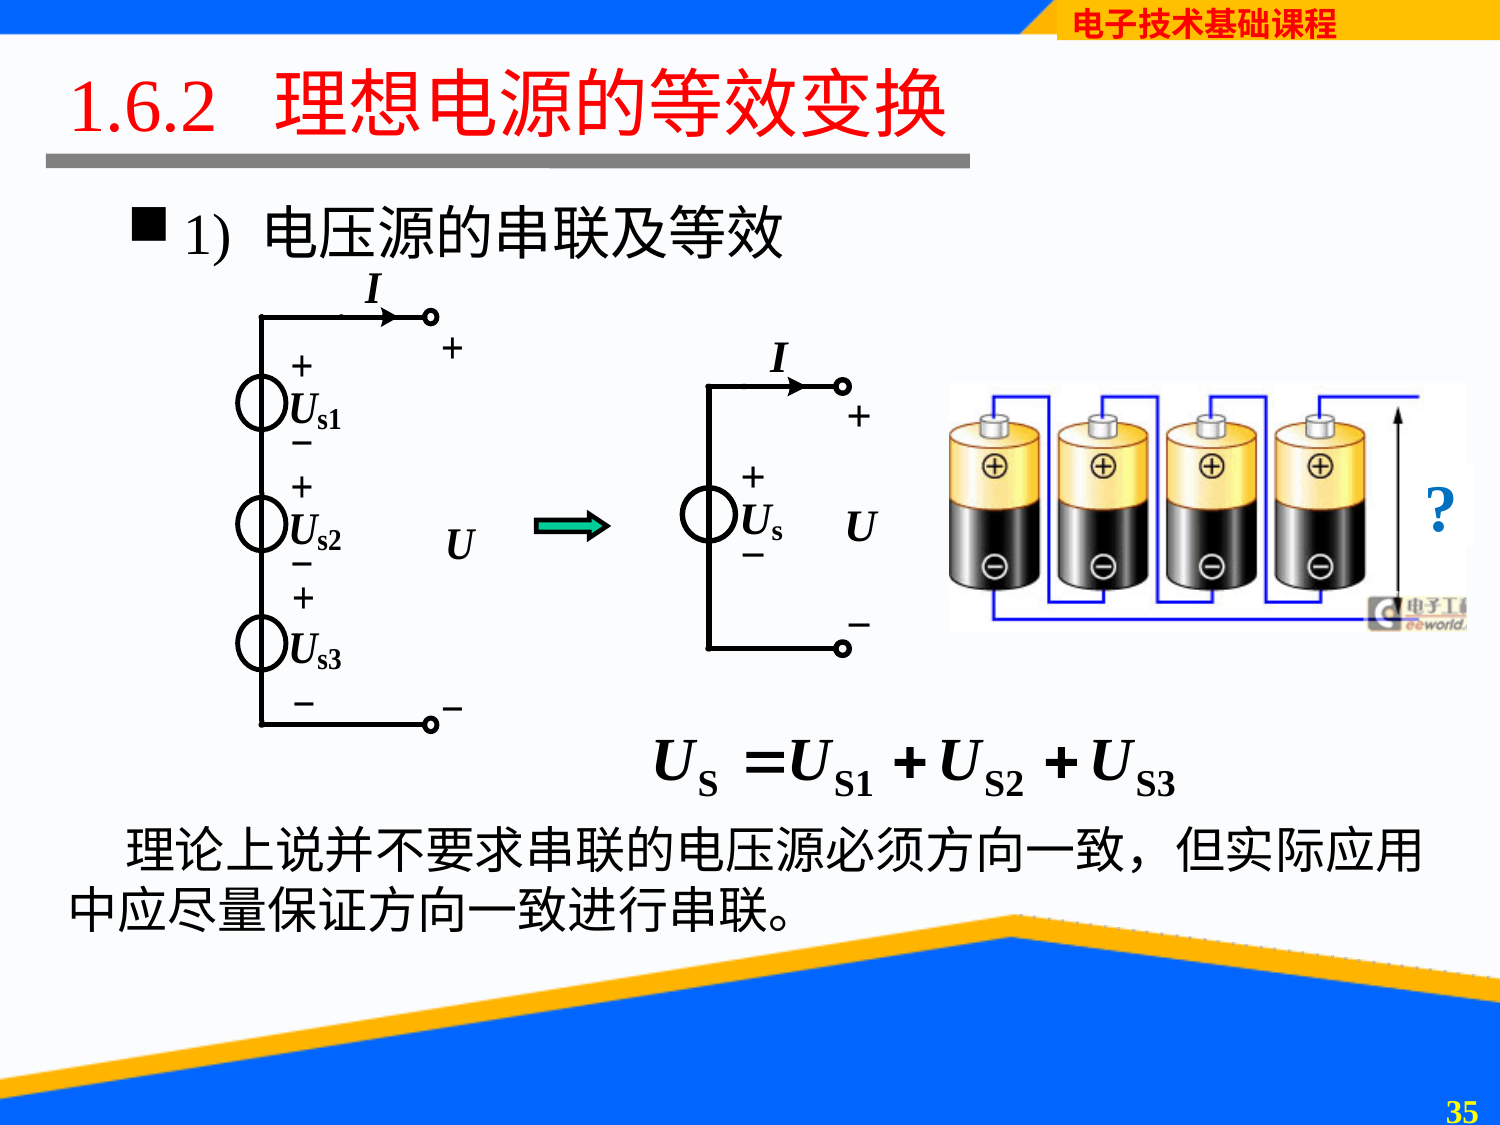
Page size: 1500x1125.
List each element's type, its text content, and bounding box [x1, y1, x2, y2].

list 1) 电压源的串联及等效 [112, 196, 1388, 303]
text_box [676, 322, 880, 662]
title 1.6.2 理想电源的等效变换 [53, 42, 1069, 161]
text_box [536, 514, 608, 538]
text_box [643, 715, 1187, 810]
text_box 理论上说并不要求串联的电压源必须方向一致，但实际应用中应尽量保证方向一致进行串联。 [53, 810, 1441, 946]
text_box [229, 255, 500, 741]
picture [0, 0, 1500, 1125]
slide_number 34 [1399, 1082, 1495, 1125]
